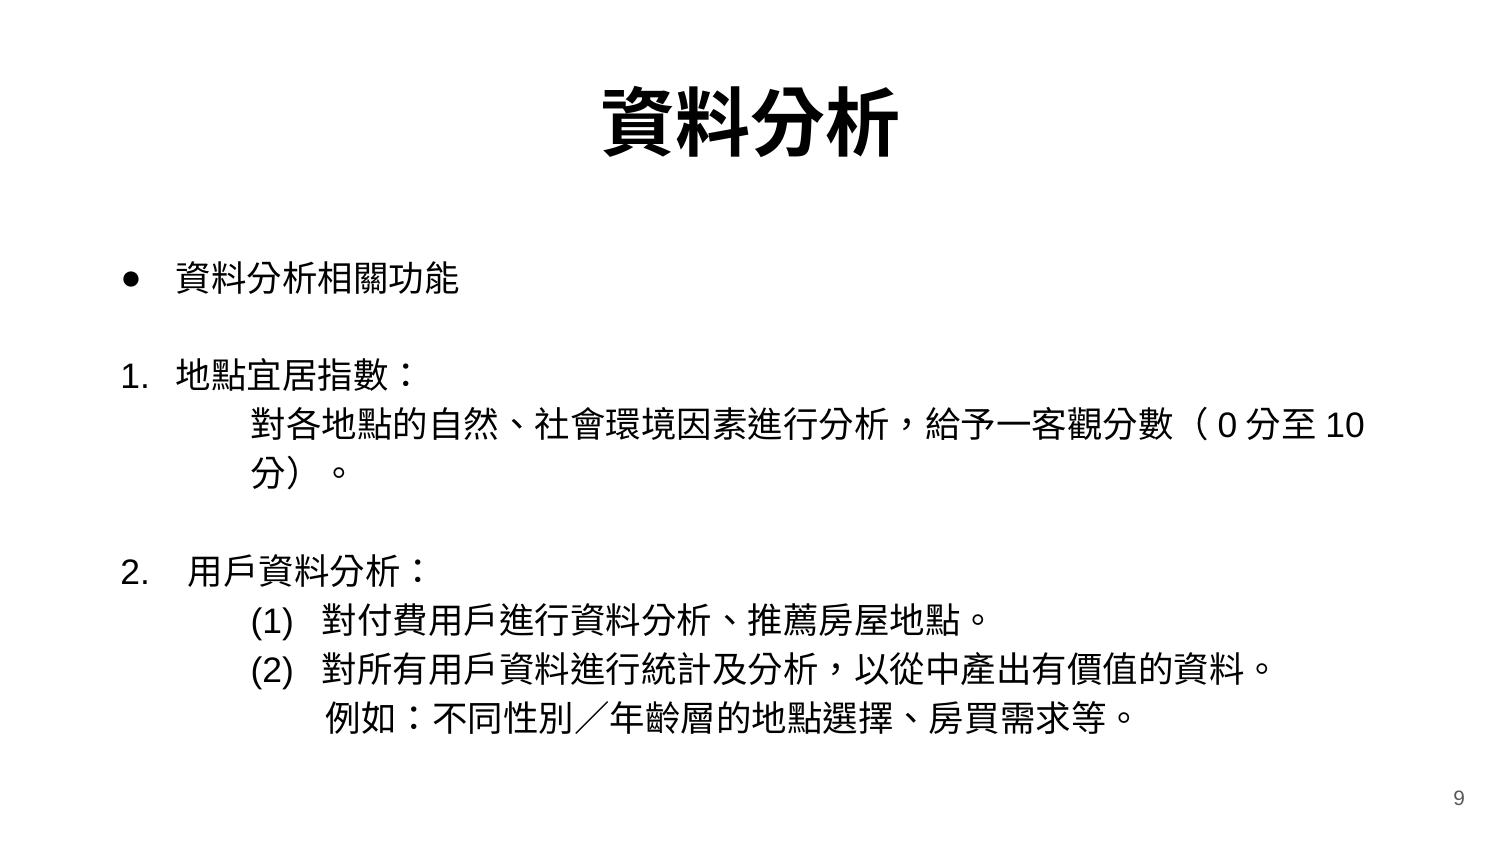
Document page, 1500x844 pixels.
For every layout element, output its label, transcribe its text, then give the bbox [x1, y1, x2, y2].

list 資料分析相關功能 地點宜居指數： 對各地點的自然、社會環境因素進行分析，給予一客觀分數（0分至10分）。 2. 用戶資料分析： (1) 對付費用戶進行資料分析、推薦房屋地點。 (2) 對所有用戶資料進行統計及分析，以從中產出有價值的資料。 例如：不同性別／年齡層的地點選擇、房買需求等。 [85, 234, 1461, 681]
title 資料分析 [51, 72, 1449, 167]
slide_number 9 [1389, 764, 1480, 830]
